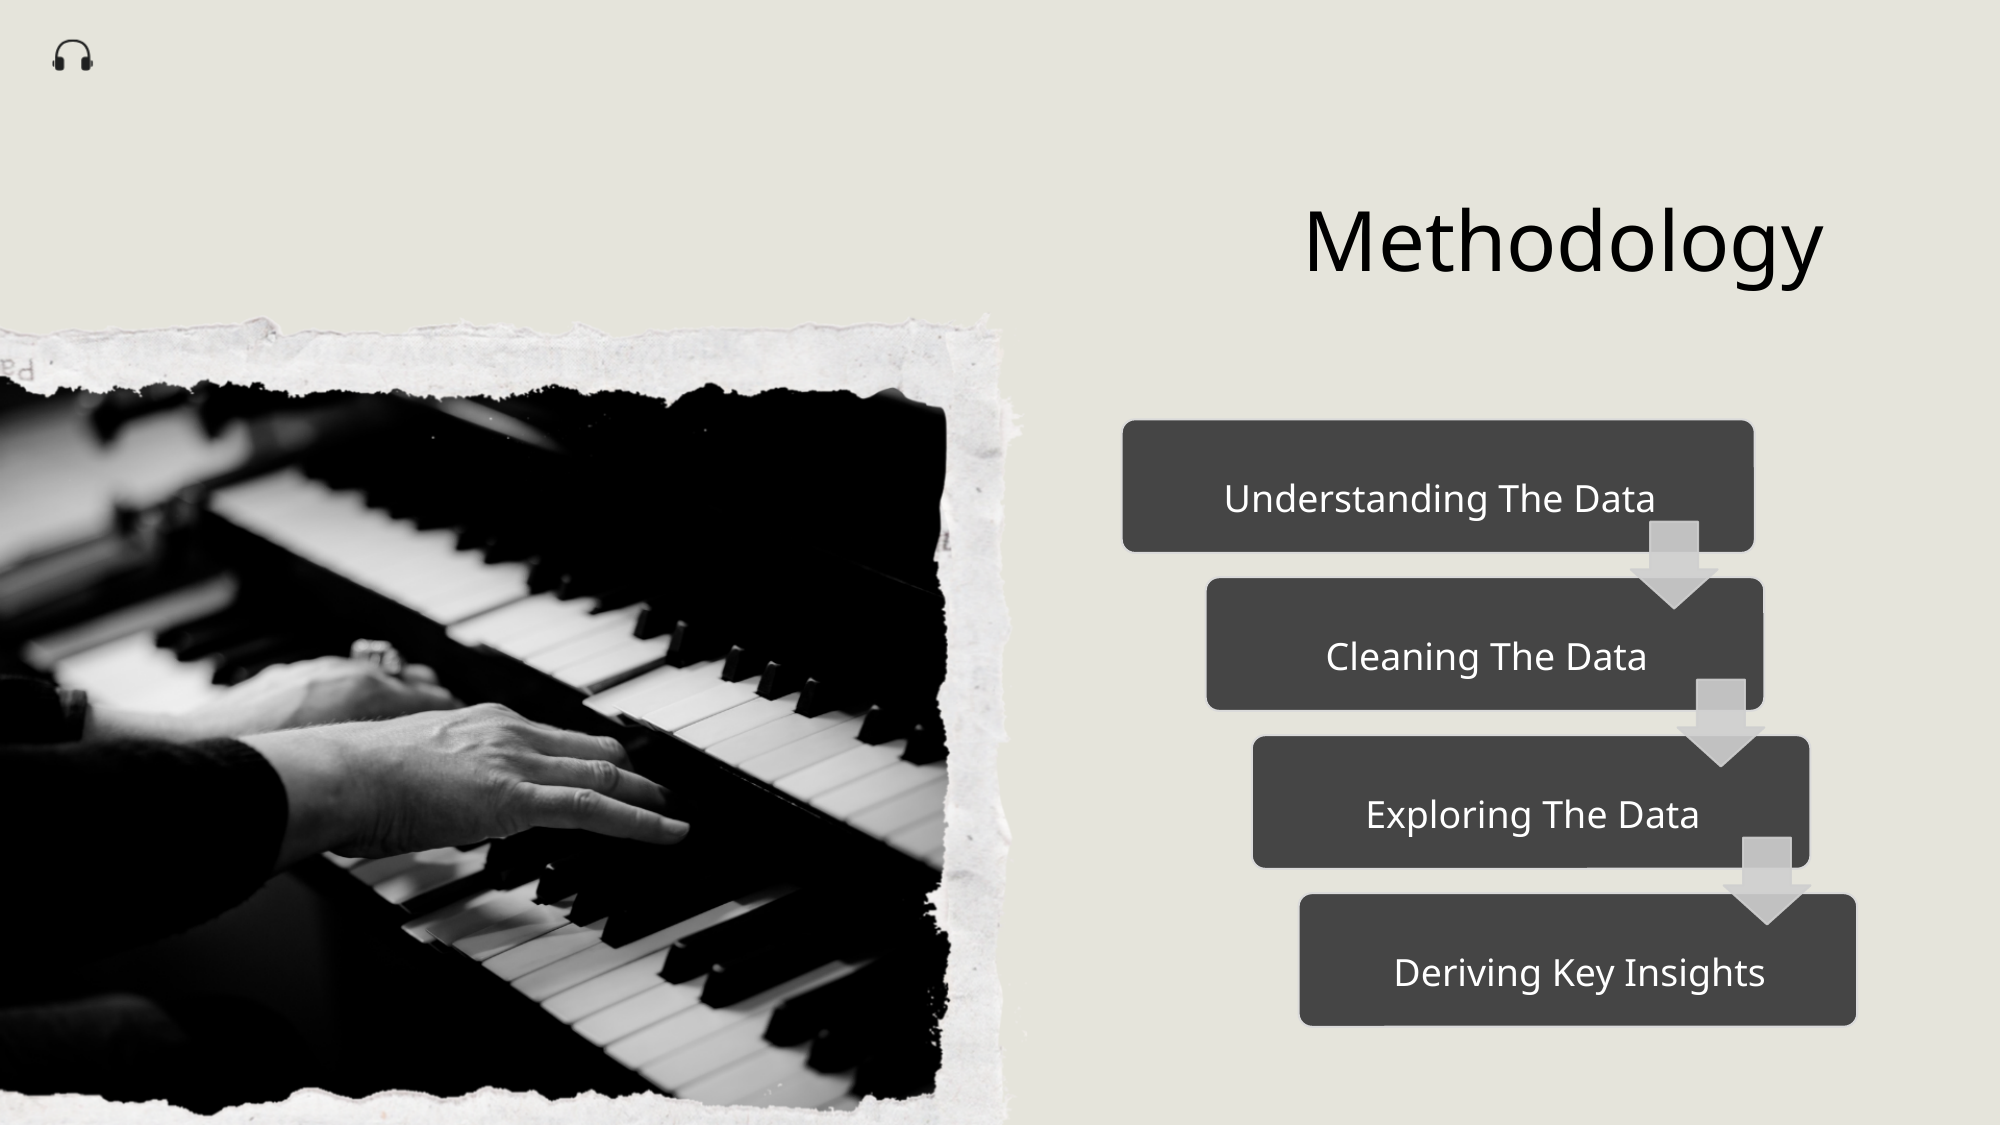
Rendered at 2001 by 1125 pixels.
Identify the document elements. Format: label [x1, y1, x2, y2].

text_box [1140, 419, 1839, 1027]
picture [0, 0, 2000, 1125]
